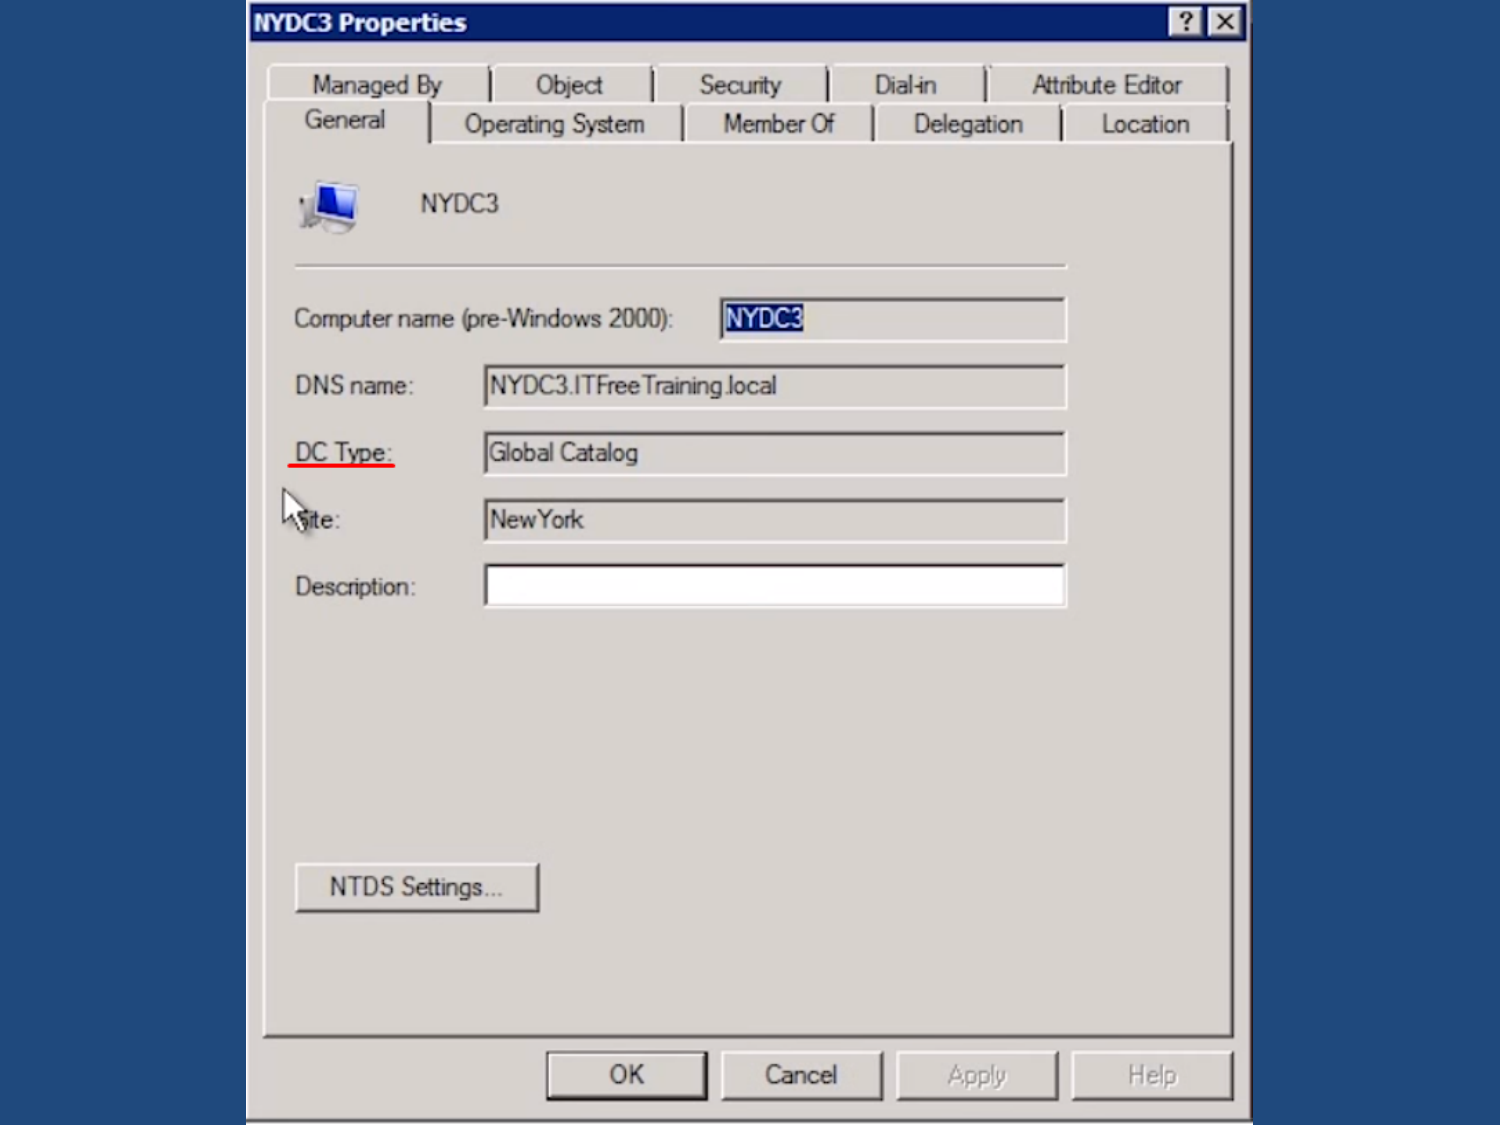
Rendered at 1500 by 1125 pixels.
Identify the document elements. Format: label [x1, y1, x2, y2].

picture [246, 0, 1254, 1125]
